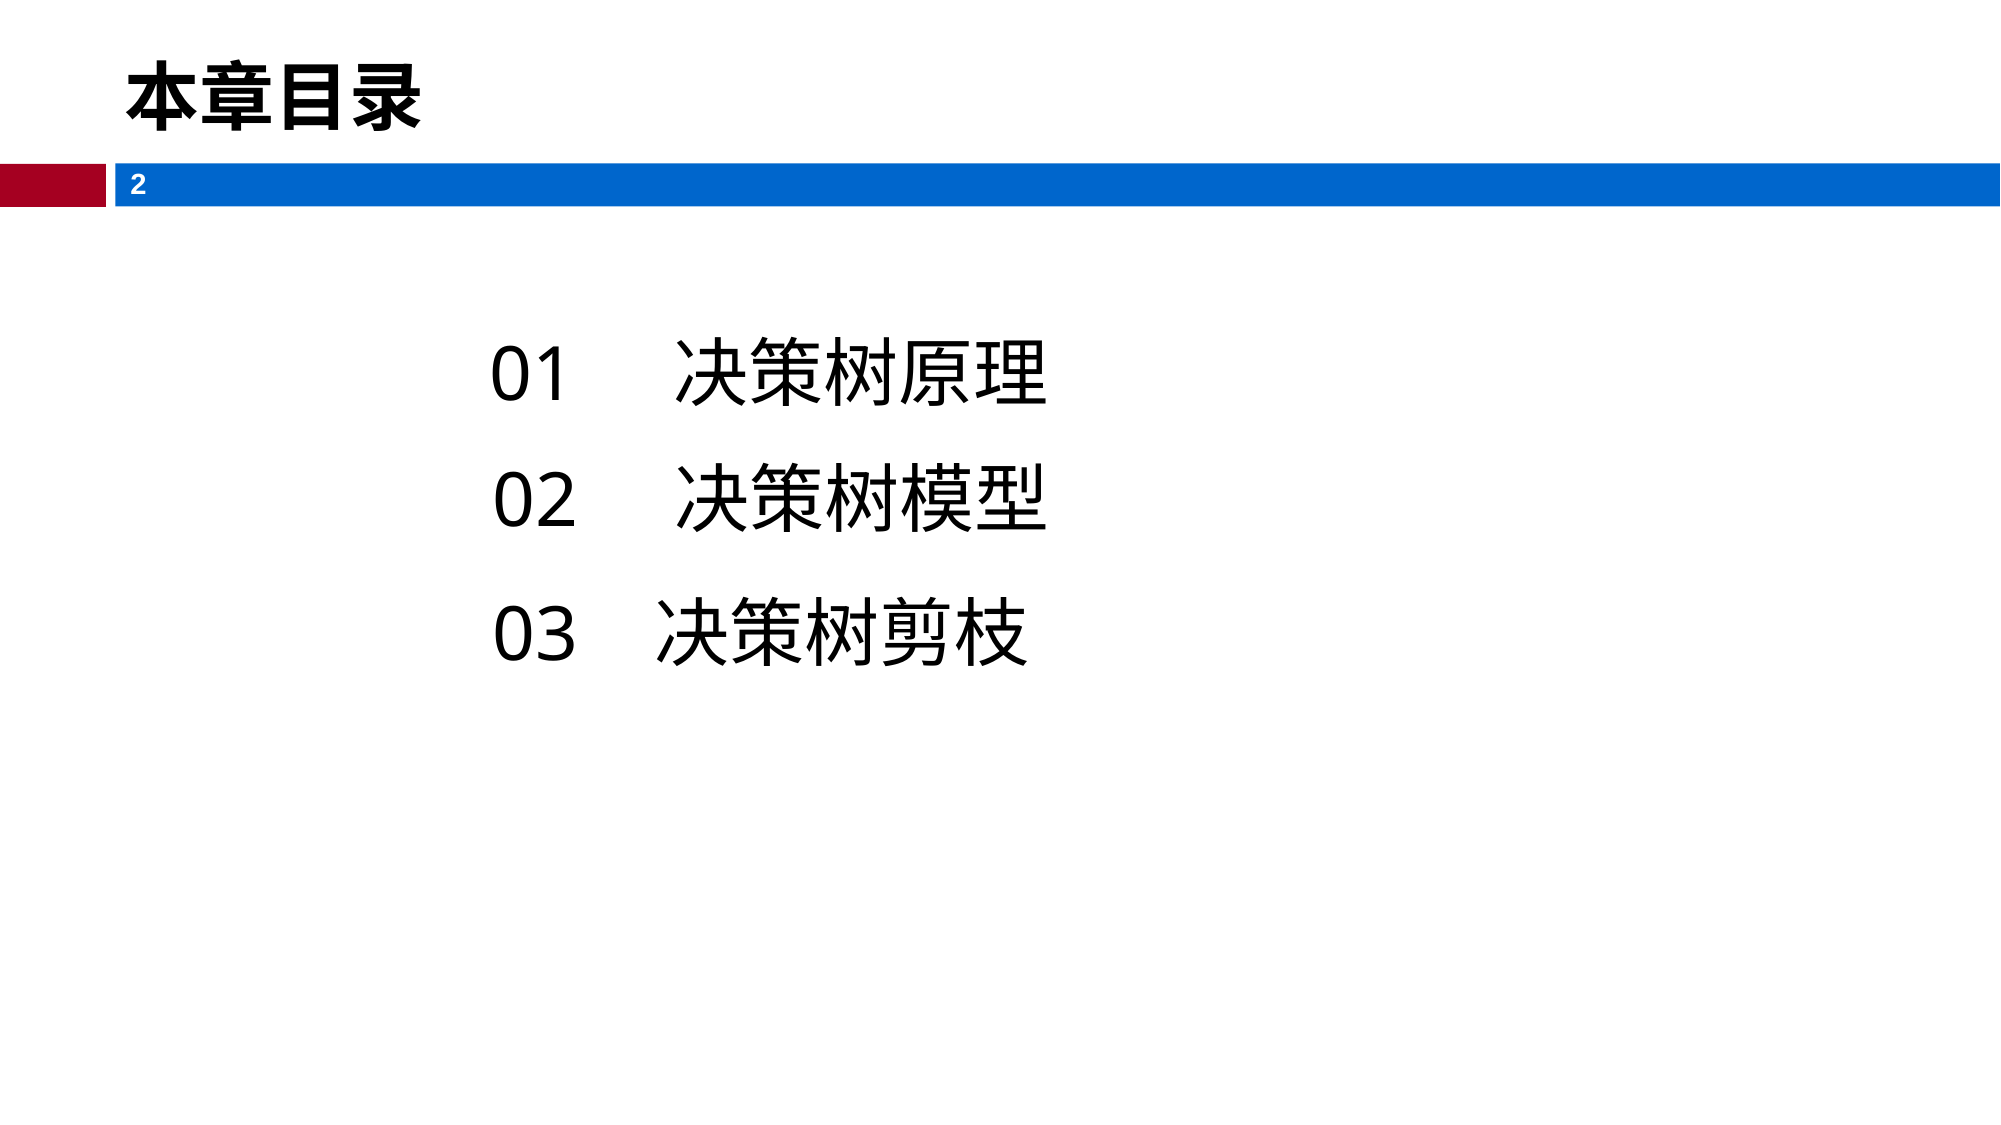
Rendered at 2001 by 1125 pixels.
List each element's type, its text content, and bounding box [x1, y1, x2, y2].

text_box 01 决策树原理 [489, 317, 1328, 418]
text_box 03 决策树剪枝 [492, 585, 1526, 676]
title 本章目录 [109, 38, 2000, 150]
text_box 02 决策树模型 [492, 451, 1325, 542]
